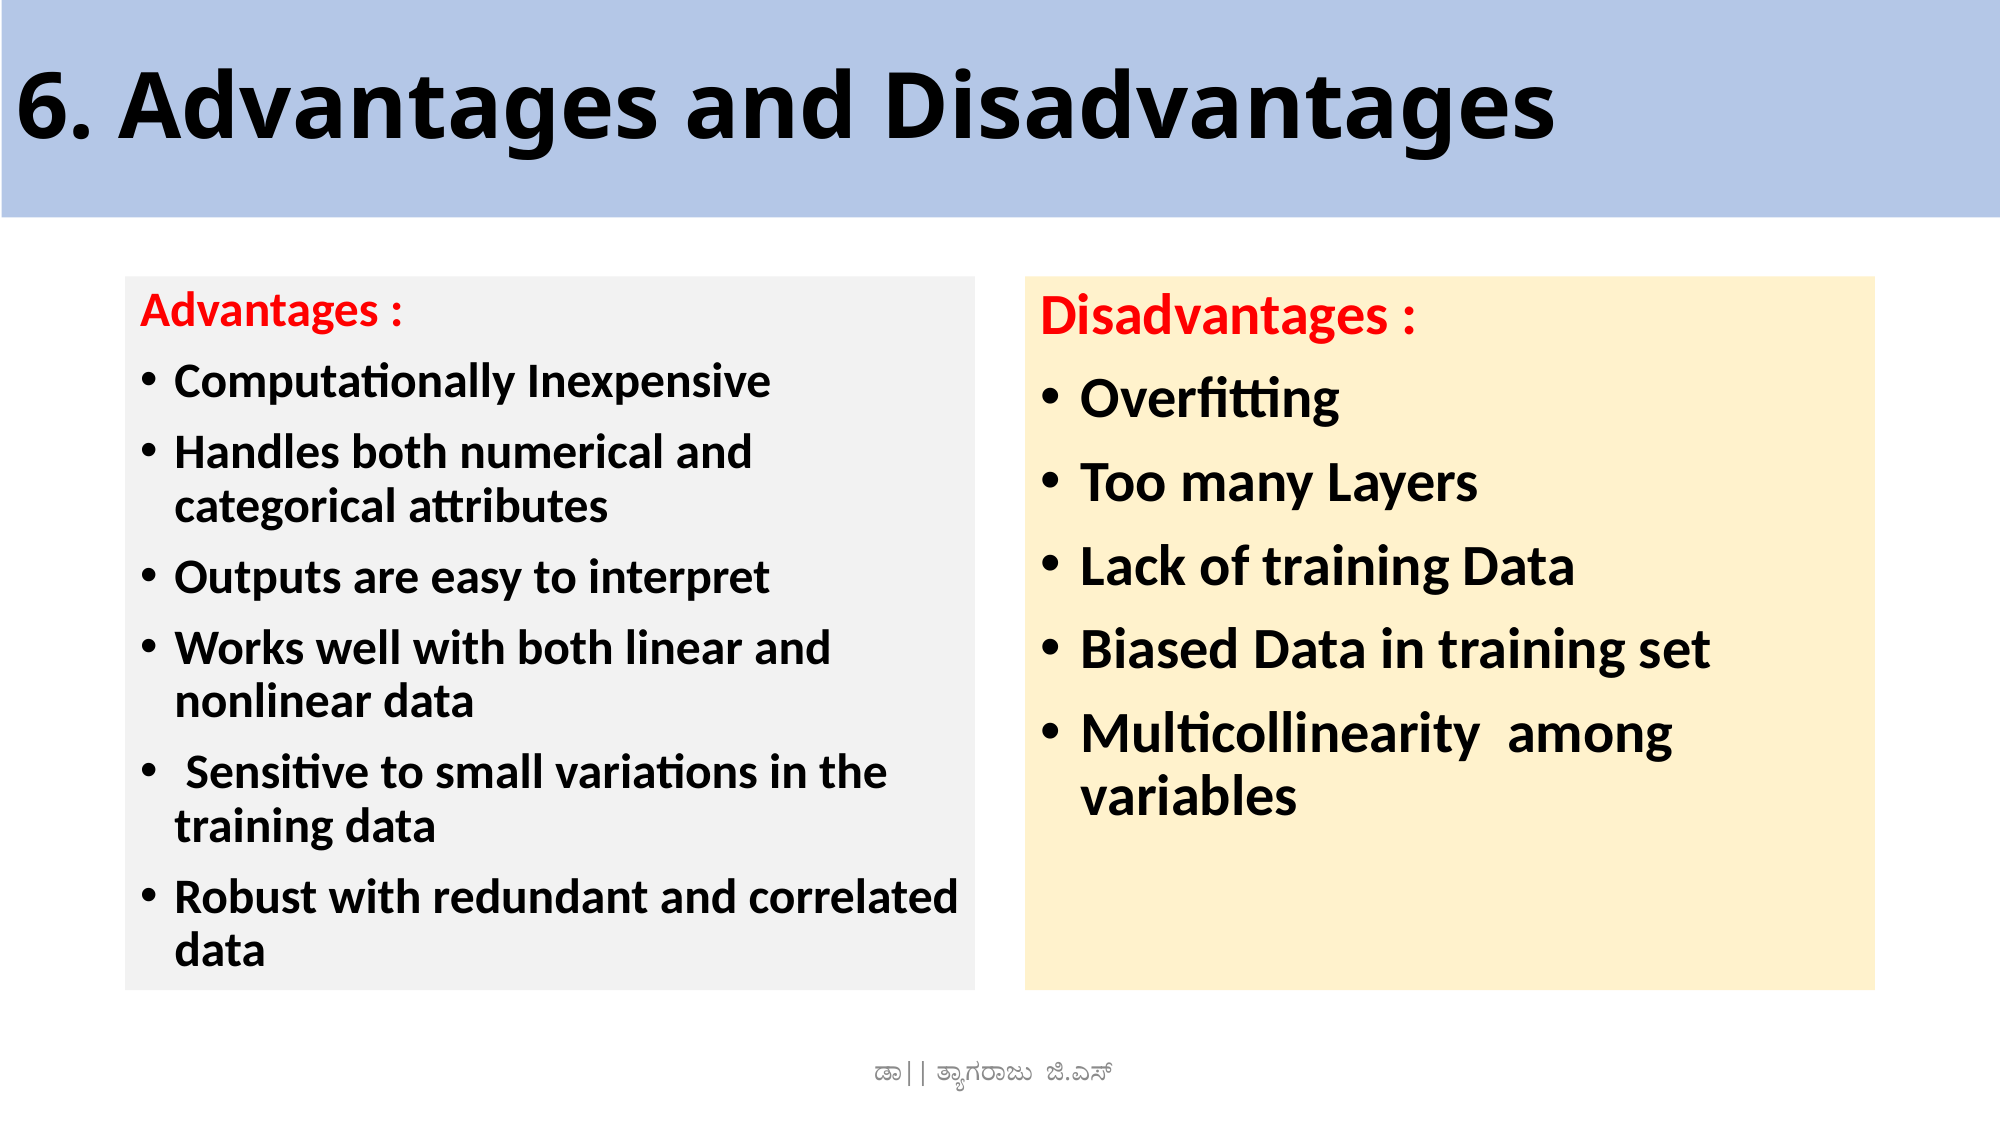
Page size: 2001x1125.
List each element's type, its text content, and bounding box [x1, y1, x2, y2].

list Advantages : Computationally Inexpensive Handles both numerical and categorical attributes Outputs are easy to interpret Works well with both linear and nonlinear data Sensitive to small variations in the training data Robust with redundant and correlated data [125, 276, 975, 991]
list Disadvantages : Overfitting Too many Layers Lack of training Data Biased Data in training set Multicollinearity among variables [1025, 276, 1875, 991]
title 6. Advantages and Disadvantages [1, 0, 2000, 218]
footer ಡಾ|| ತ್ಯಾಗರಾಜು ಜಿ.ಎಸ್ [662, 1042, 1338, 1103]
